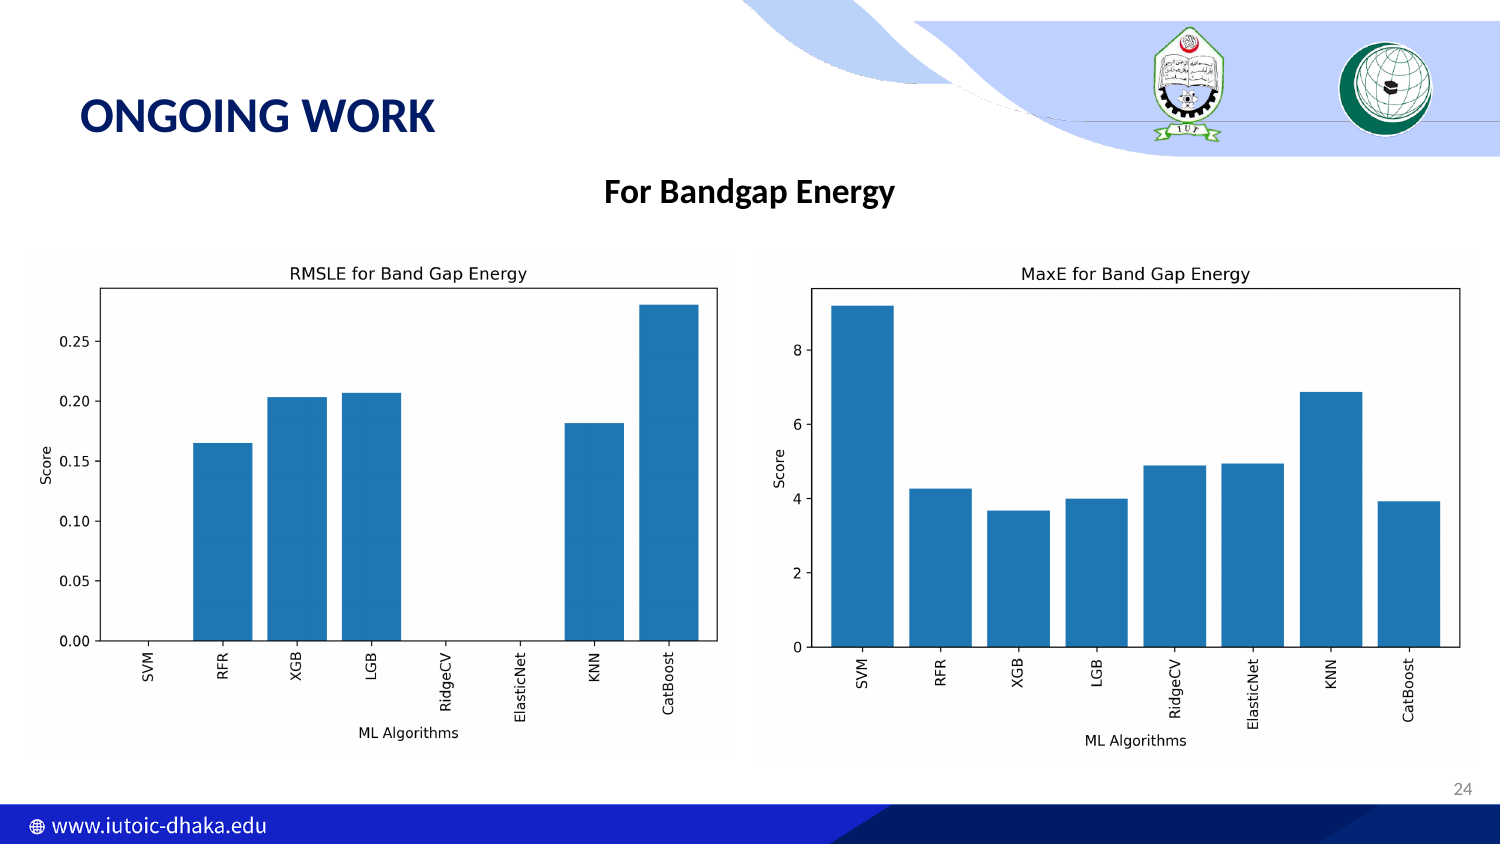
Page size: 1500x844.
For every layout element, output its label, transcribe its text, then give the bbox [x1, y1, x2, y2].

picture [0, 0, 1500, 844]
text_box ONGOING WORK [11, 67, 504, 157]
text_box For Bandgap Energy [362, 152, 1138, 226]
slide_number 24 [1393, 755, 1484, 821]
